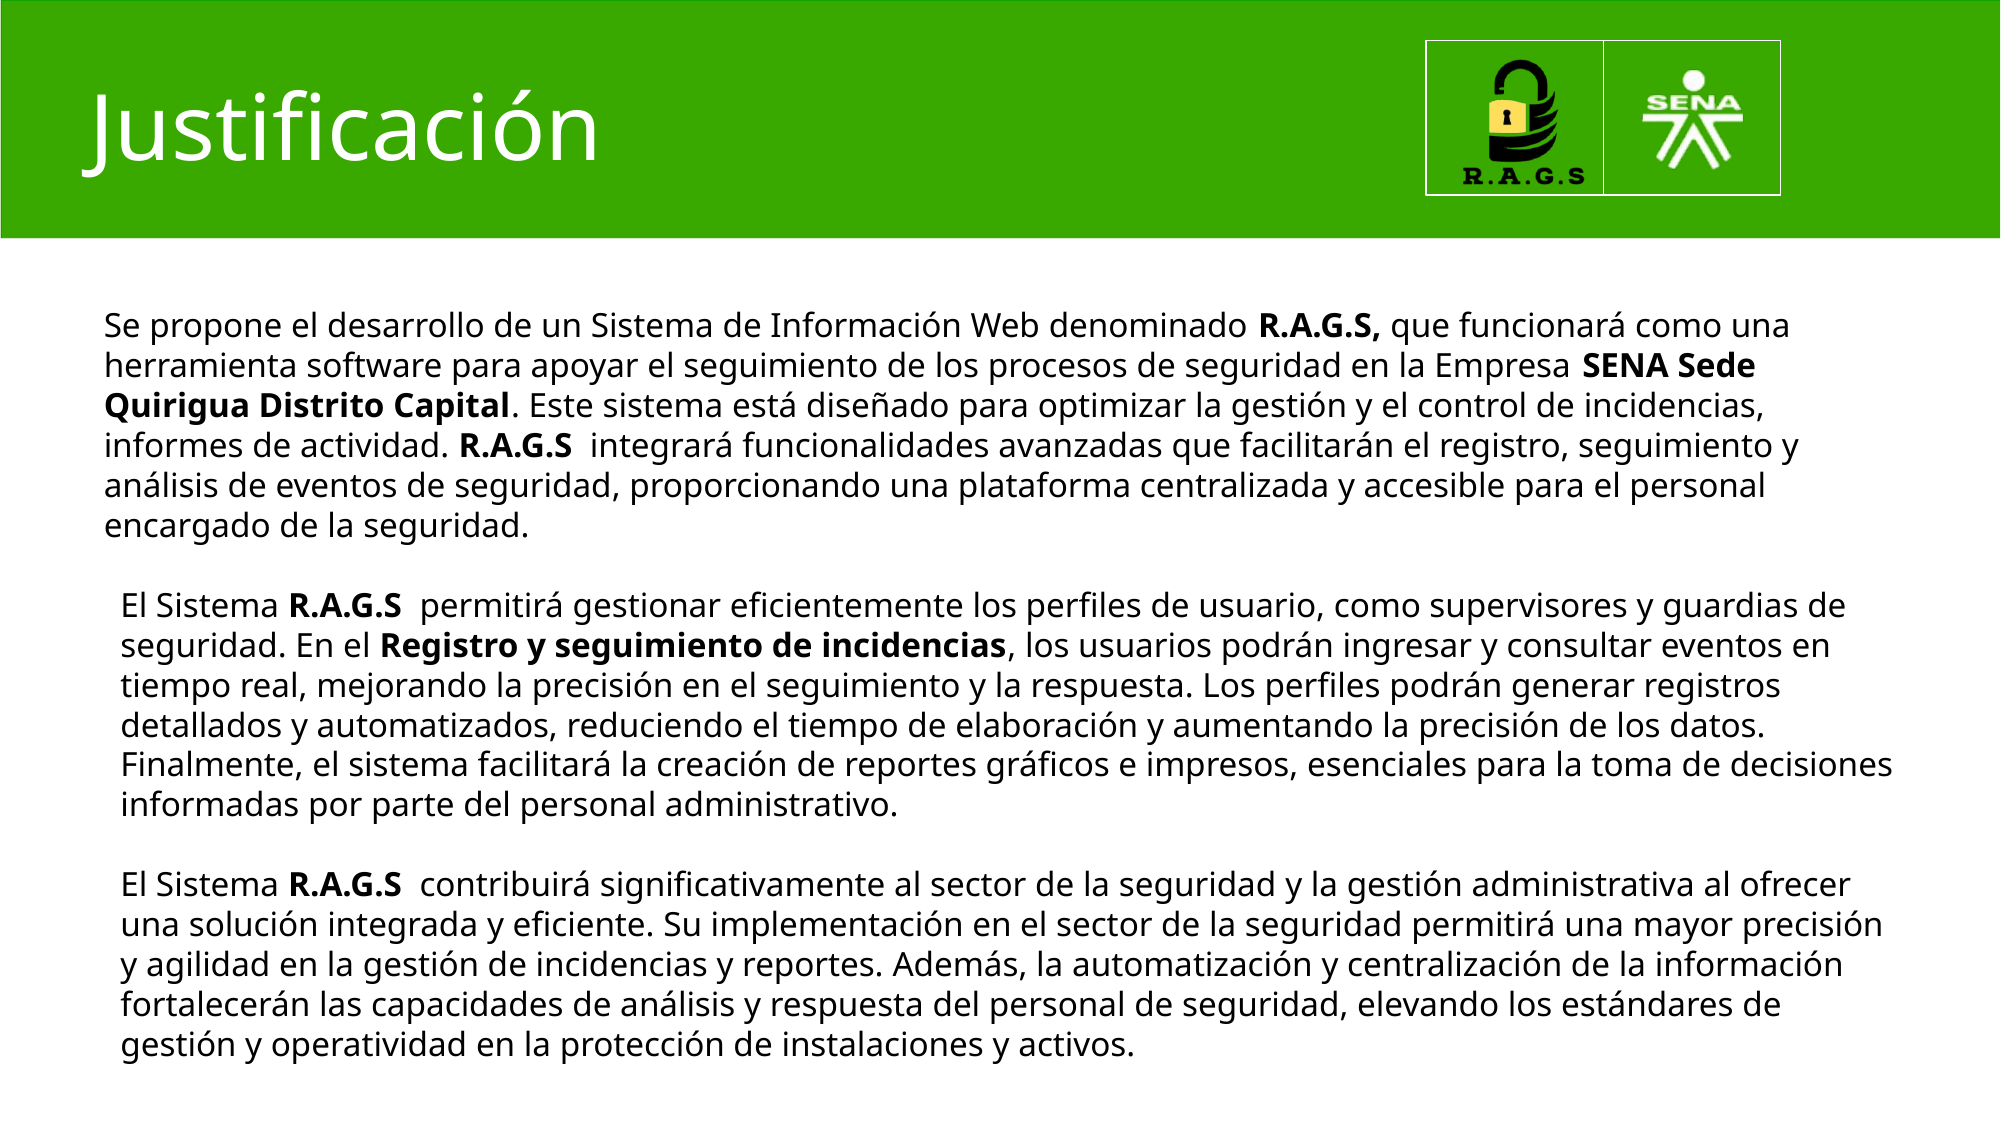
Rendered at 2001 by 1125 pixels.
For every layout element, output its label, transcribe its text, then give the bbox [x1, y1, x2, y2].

text_box [1764, 40, 1781, 196]
title Justificación [74, 18, 1800, 236]
text_box Se propone el desarrollo de un Sistema de Información Web denominado R.A.G.S, que funcionará como una herramienta software para apoyar el seguimiento de los procesos de seguridad en la Empresa SENA Sede Quirigua Distrito Capital. Este sistema está diseñado para optimizar la gestión y el control de incidencias, informes de actividad. R.A.G.S integrará funcionalidades avanzadas que facilitarán el registro, seguimiento y análisis de eventos de seguridad, proporcionando una plataforma centralizada y accesible para el personal encargado de la seguridad. El Sistema R.A.G.S permitirá gestionar eficientemente los perfiles de usuario, como supervisores y guardias de seguridad. En el Registro y seguimiento de incidencias, los usuarios podrán ingresar y consultar eventos en tiempo real, mejorando la precisión en el seguimiento y la respuesta. Los perfiles podrán generar registros detallados y automatizados, reduciendo el tiempo de elaboración y aumentando la precisión de los datos. Finalmente, el sistema facilitará la creación de reportes gráficos e impresos, esenciales para la toma de decisiones informadas por parte del personal administrativo. El Sistema R.A.G.S contribuirá significativamente al sector de la seguridad y la gestión administrativa al ofrecer una solución integrada y eficiente. Su implementación en el sector de la seguridad permitirá una mayor precisión y agilidad en la gestión de incidencias y reportes. Además, la automatización y centralización de la información fortalecerán las capacidades de análisis y respuesta del personal de seguridad, elevando los estándares de gestión y operatividad en la protección de instalaciones y activos. [88, 257, 1912, 1111]
picture [0, 0, 2001, 1125]
